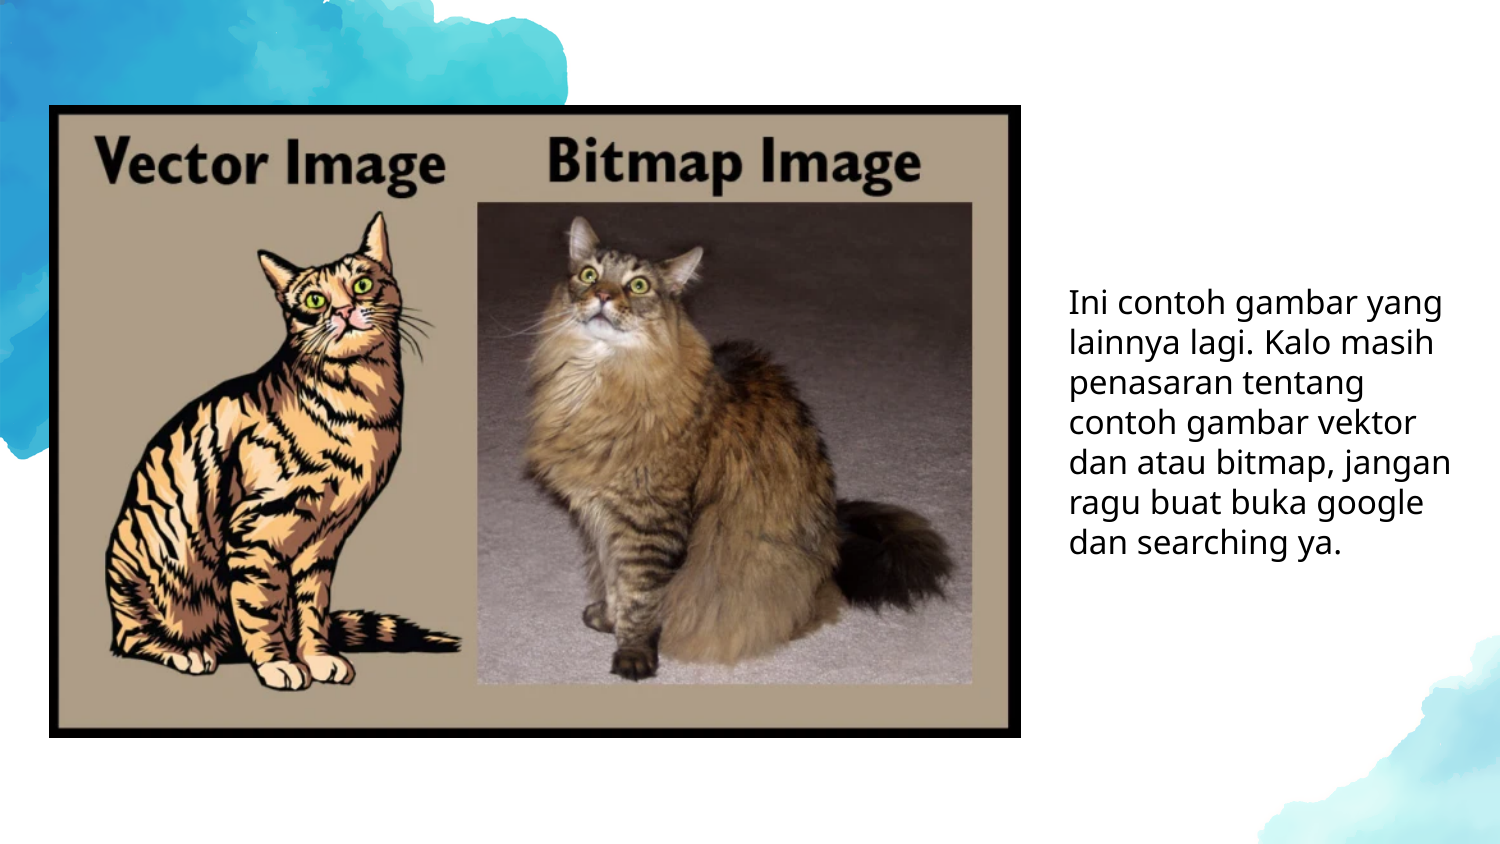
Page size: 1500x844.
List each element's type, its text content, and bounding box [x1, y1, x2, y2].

subtitle Ini contoh gambar yang lainnya lagi. Kalo masih penasaran tentang contoh gambar vektor dan atau bitmap, jangan ragu buat buka google dan searching ya. [1053, 266, 1472, 578]
picture [0, 0, 1500, 844]
